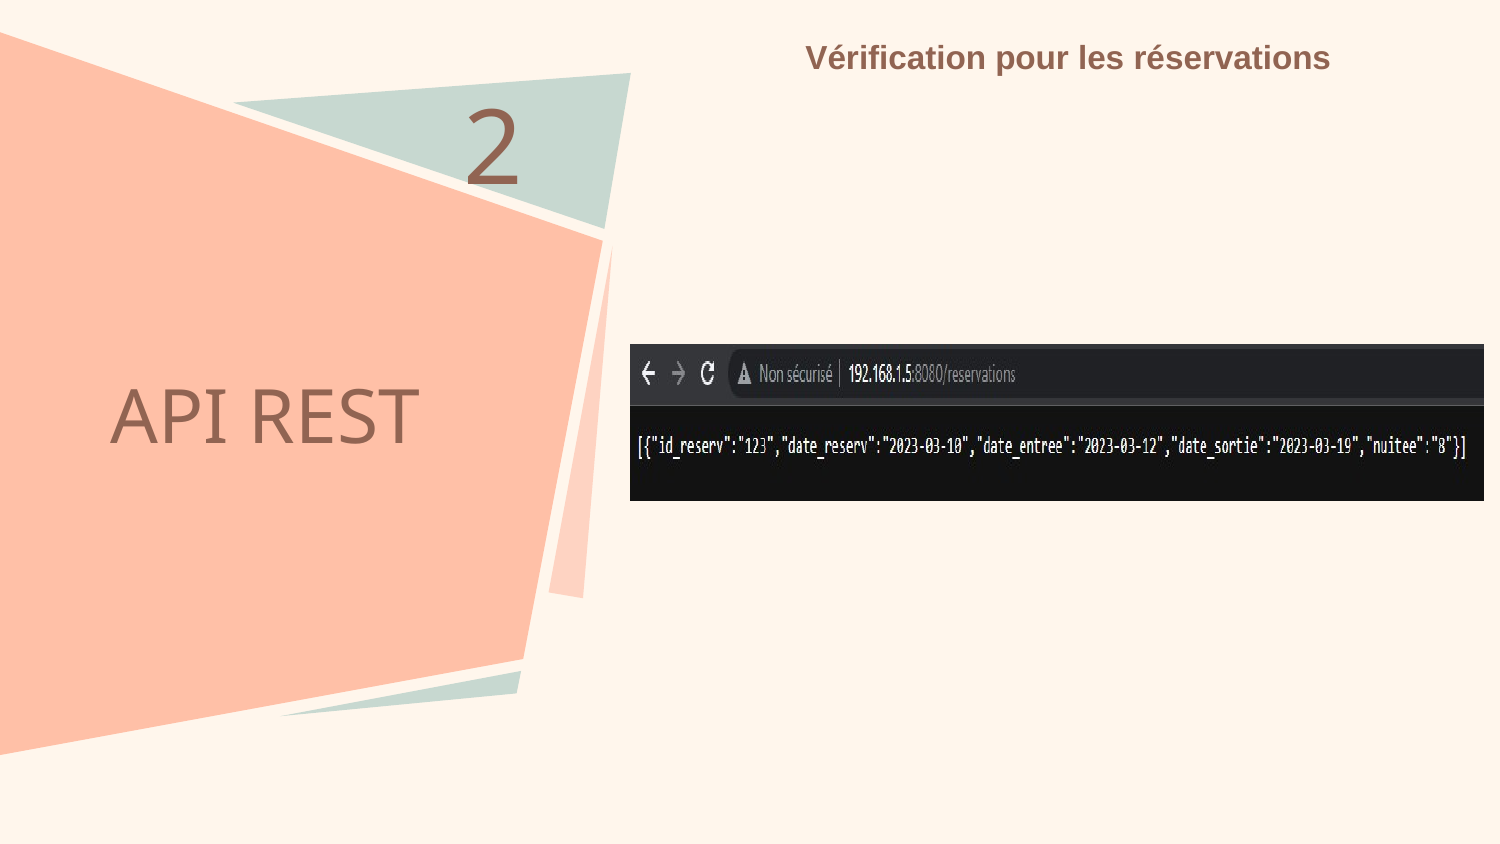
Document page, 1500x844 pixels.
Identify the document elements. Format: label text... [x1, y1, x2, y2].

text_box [0, 28, 632, 757]
text_box Vérification pour les réservations [653, 28, 1484, 84]
picture [630, 344, 1484, 501]
